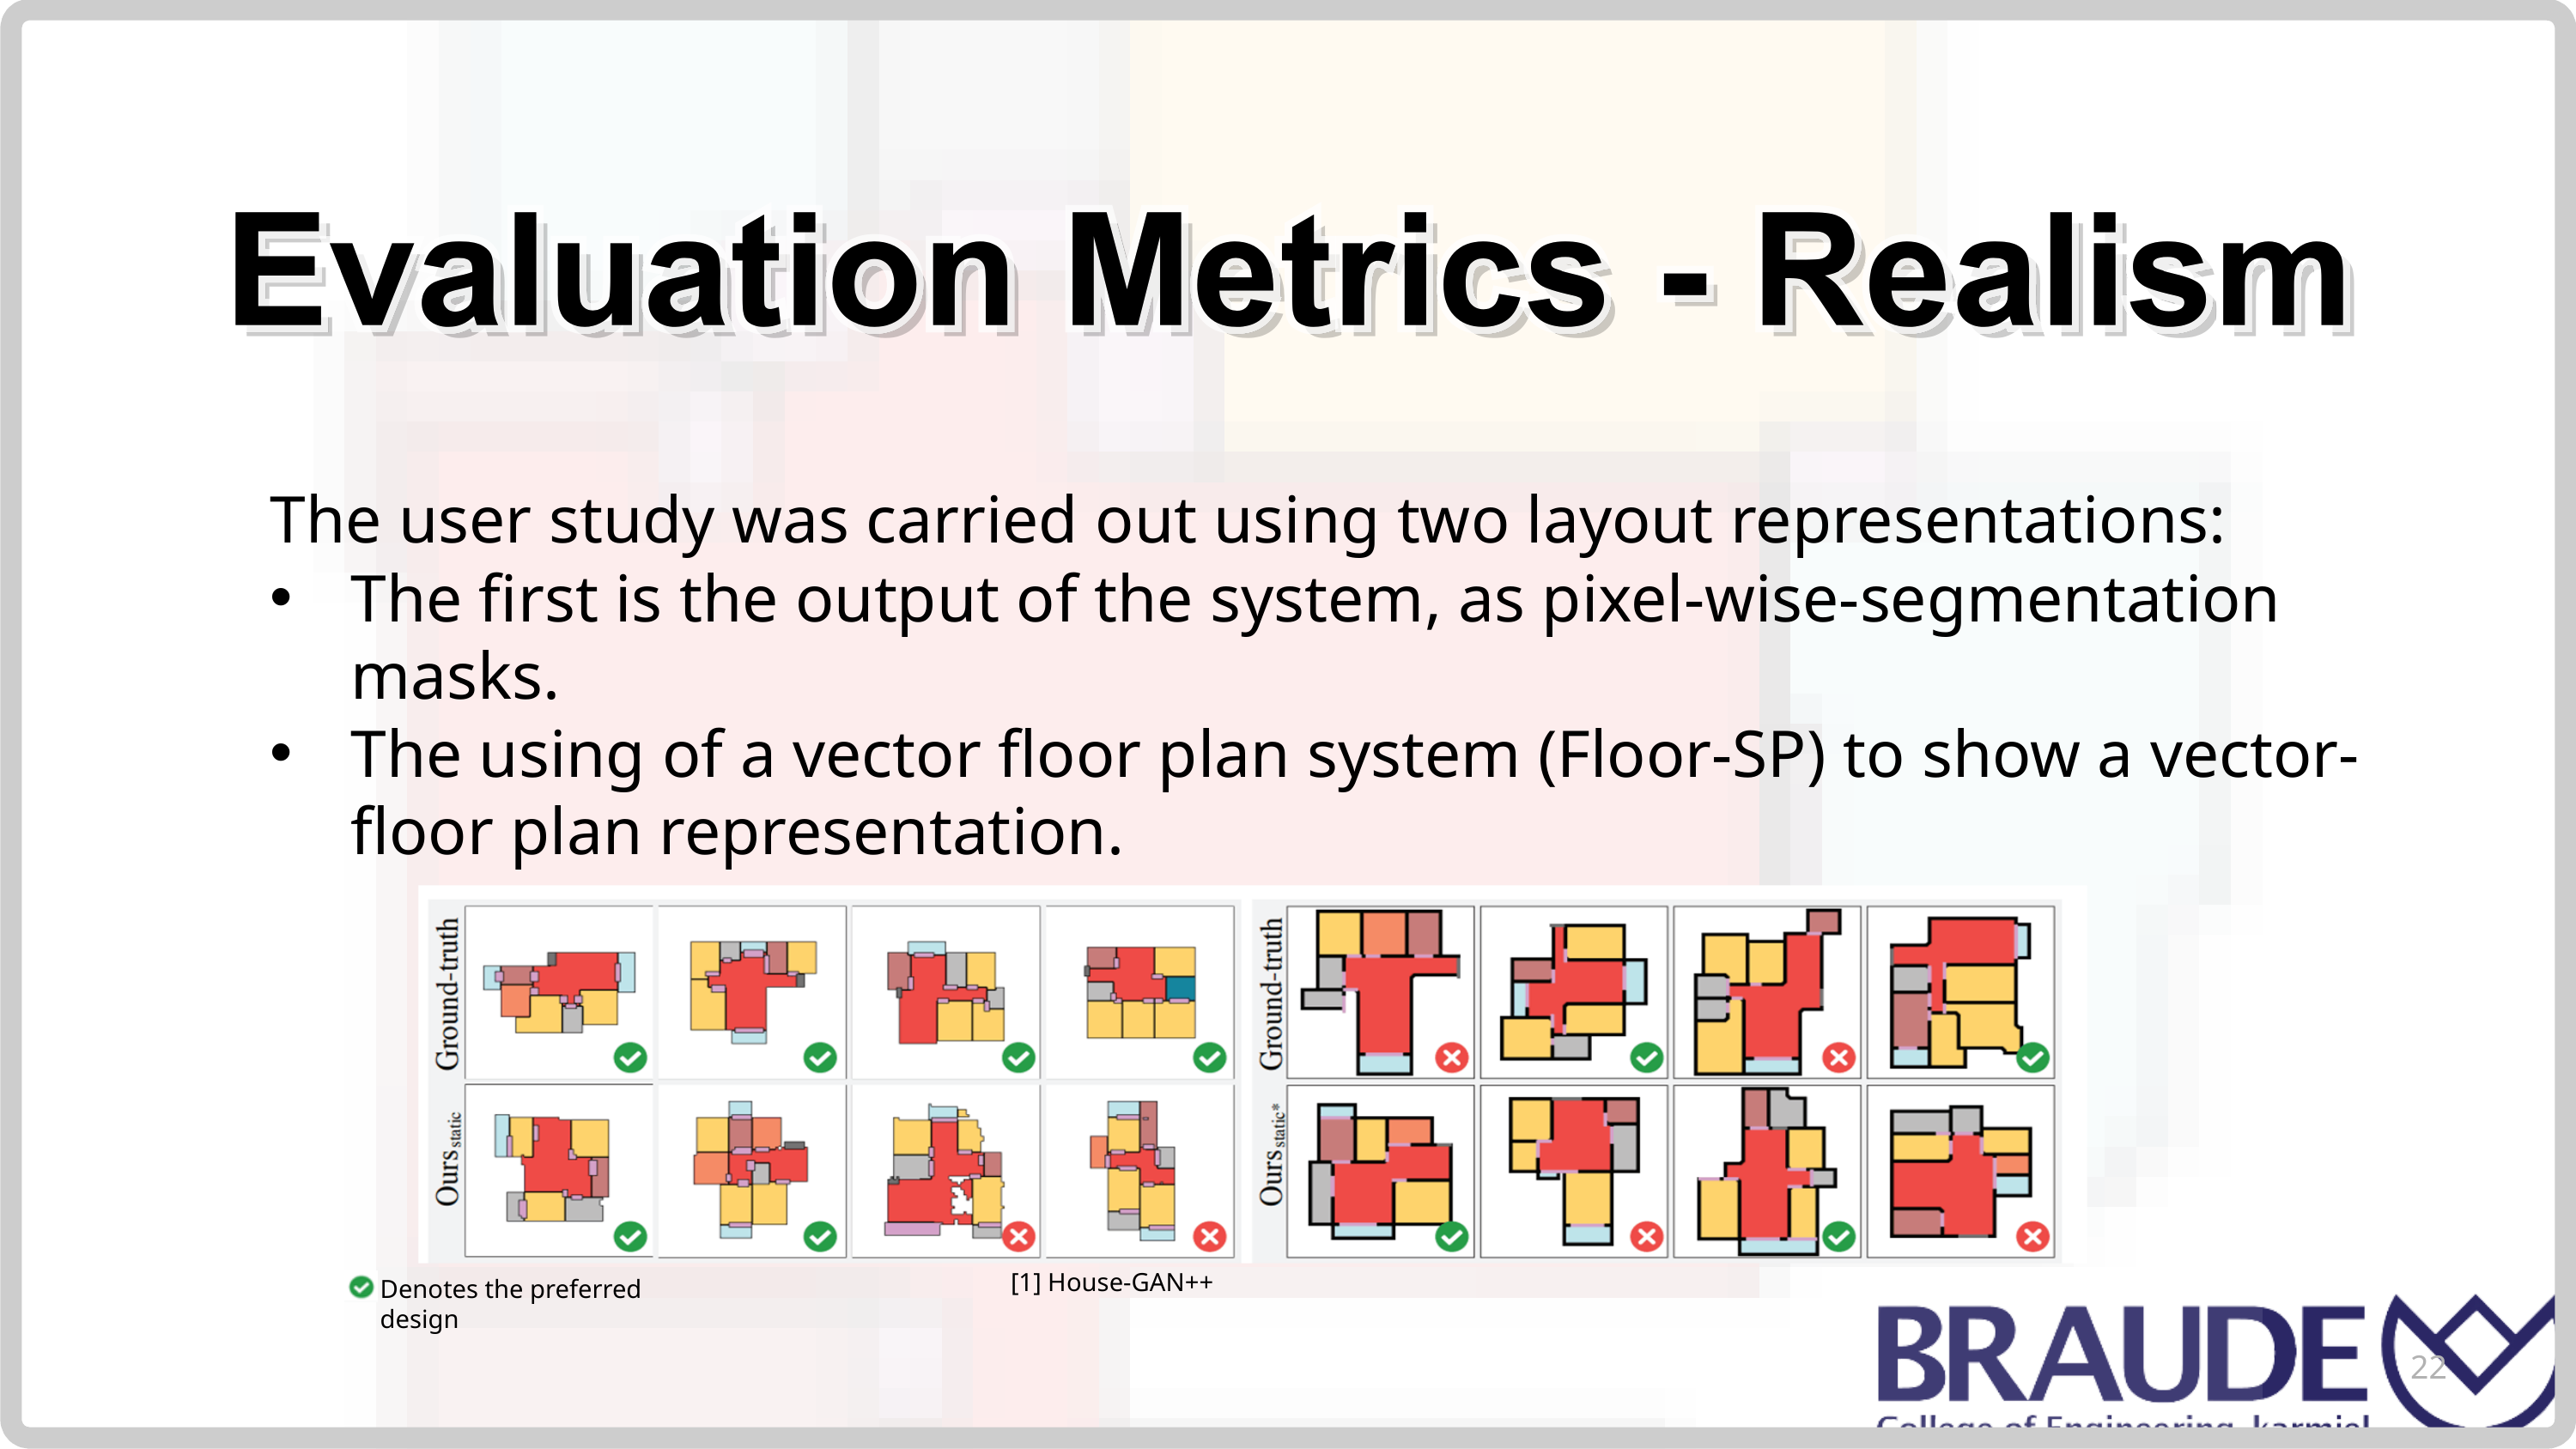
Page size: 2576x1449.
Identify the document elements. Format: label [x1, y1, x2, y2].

picture [2567, 1428, 2576, 1449]
text_box [222, 182, 2364, 360]
picture [397, 870, 2221, 1266]
text_box [10, 0, 2567, 1449]
picture [344, 1270, 378, 1302]
